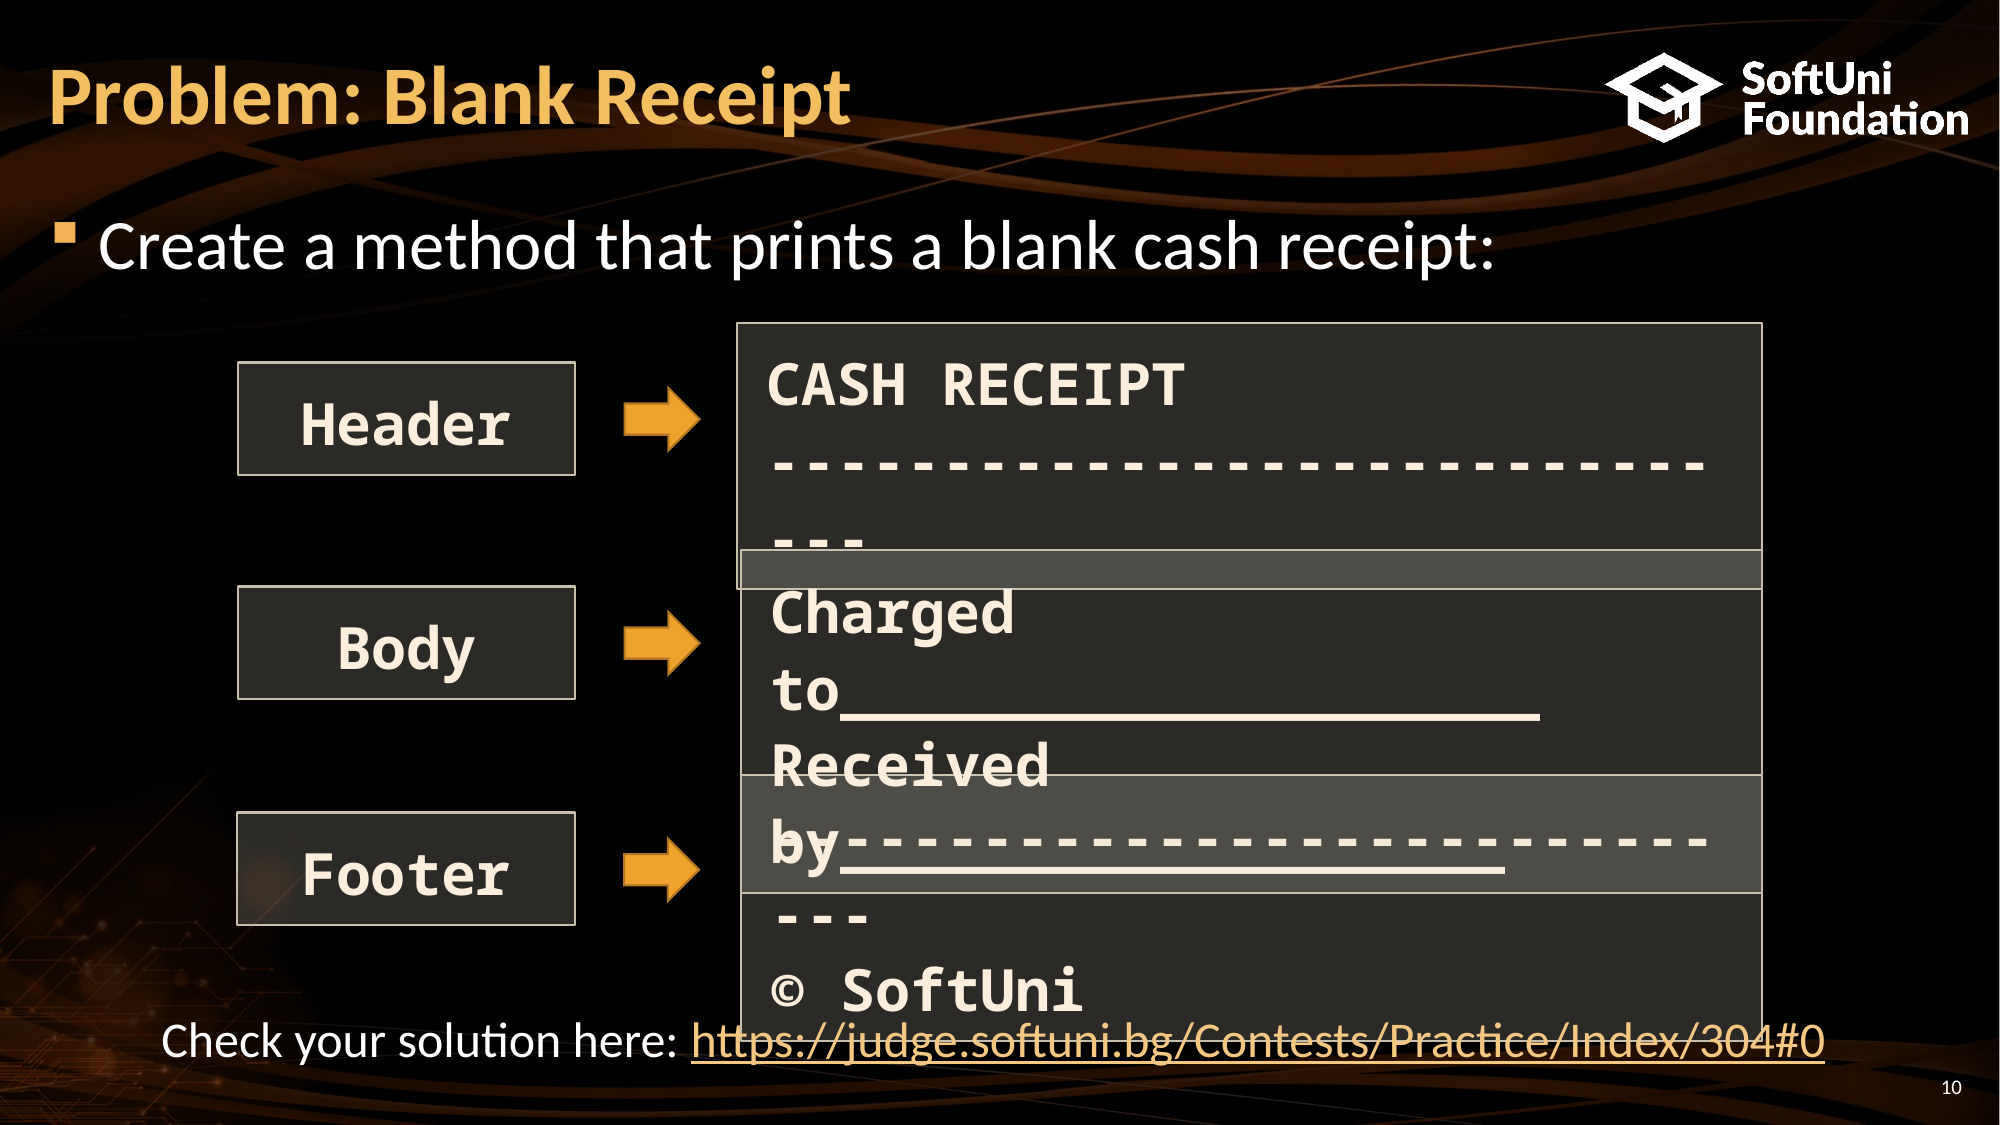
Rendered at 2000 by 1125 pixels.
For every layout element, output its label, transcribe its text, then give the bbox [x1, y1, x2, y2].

text_box [623, 609, 702, 677]
text_box Check your solution here: https://judge.softuni.bg/Contests/Practice/Index/304#0 [124, 999, 1863, 1075]
text_box Footer [237, 812, 575, 925]
text_box CASH RECEIPT ------------------------------ [737, 322, 1763, 590]
title Problem: Blank Receipt [30, 6, 1602, 189]
text_box Header [237, 362, 576, 475]
text_box [623, 385, 702, 453]
picture [0, 0, 2000, 1125]
list Create a method that prints a blank cash receipt: [31, 188, 1968, 1103]
text_box Body [237, 586, 576, 699]
text_box [623, 836, 701, 904]
text_box ------------------------------ © SoftUni [740, 894, 1763, 999]
text_box Charged to____________________ Received by___________________ [740, 550, 1763, 894]
